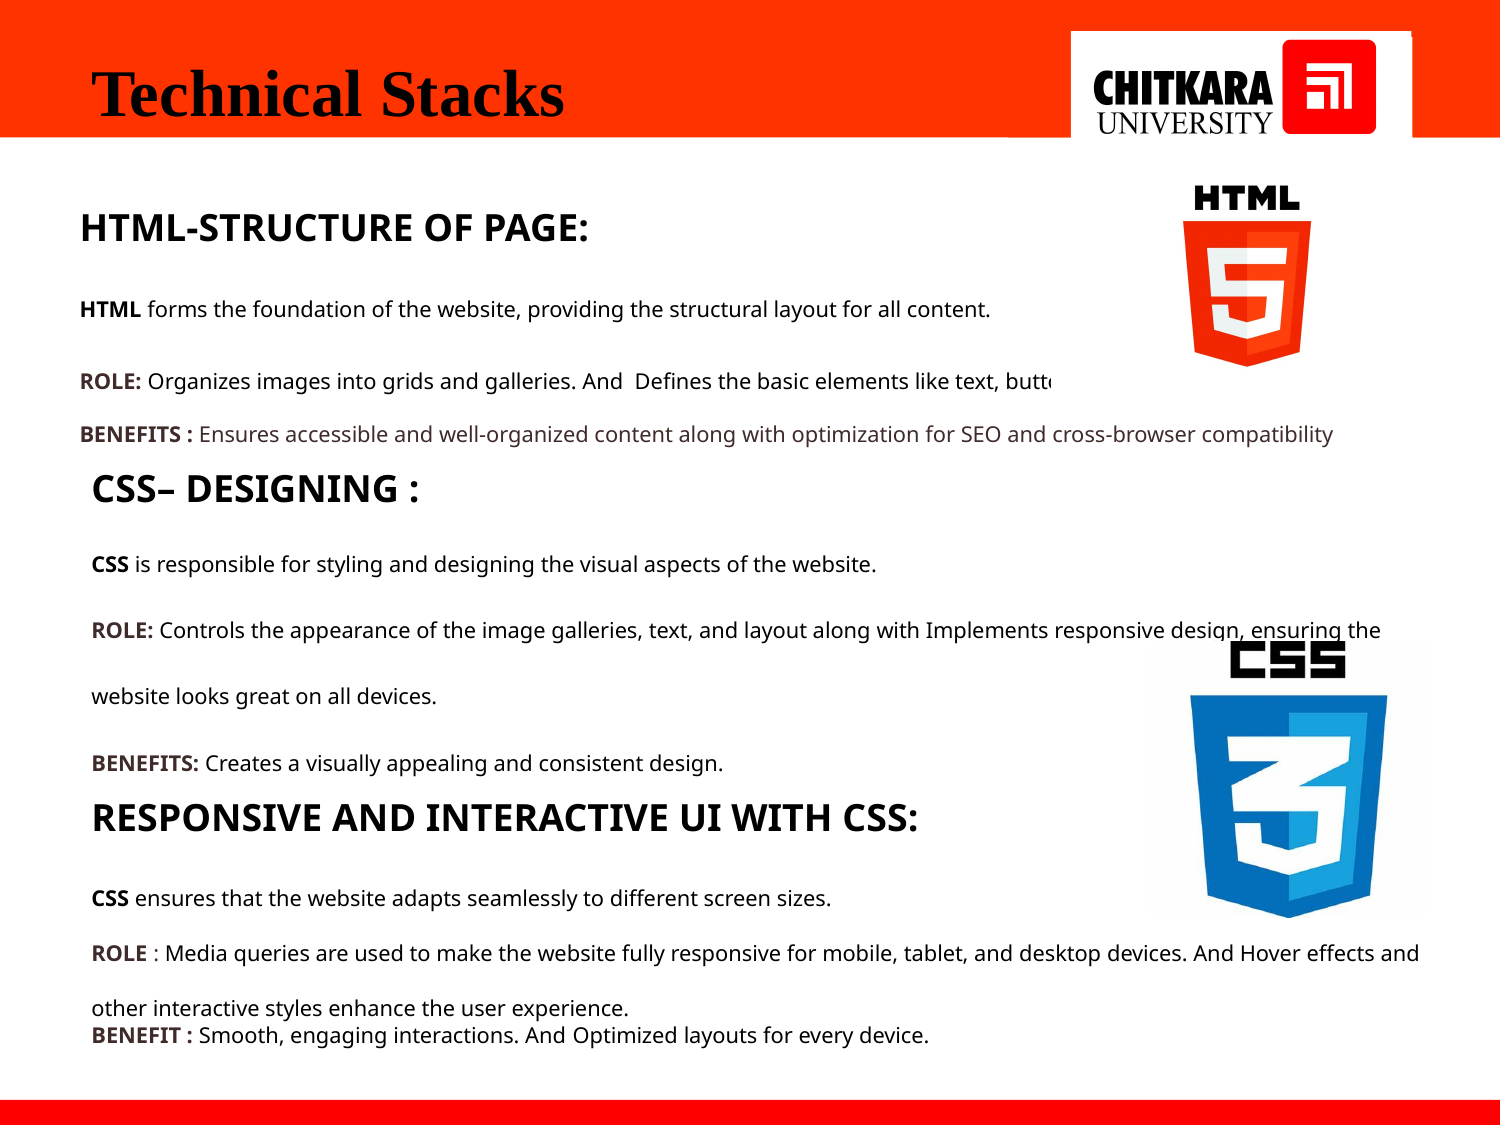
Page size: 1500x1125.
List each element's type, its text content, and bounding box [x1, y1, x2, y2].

picture [1050, 145, 1443, 408]
text_box HTML-STRUCTURE OF PAGE: HTML forms the foundation of the website, providing the structural layout for all content. ROLE: Organizes images into grids and galleries. And Defines the basic elements like text, buttons, and links. BENEFITS : Ensures accessible and well-organized content along with optimization for SEO and cross-browser compatibility [64, 196, 1400, 455]
text_box Technical Stacks [76, 42, 963, 138]
text_box CSS– DESIGNING : CSS is responsible for styling and designing the visual aspects of the website. ROLE: Controls the appearance of the image galleries, text, and layout along with Implements responsive design, ensuring the website looks great on all devices. BENEFITS: Creates a visually appealing and consistent design. [76, 457, 1447, 786]
picture [1150, 641, 1427, 918]
text_box RESPONSIVE AND INTERACTIVE UI WITH CSS: CSS ensures that the website adapts seamlessly to different screen sizes. ROLE : Media queries are used to make the website fully responsive for mobile, tablet, and desktop devices. And Hover effects and other interactive styles enhance the user experience. BENEFIT : Smooth, engaging interactions. And Optimized layouts for every device. [76, 786, 1495, 1100]
picture [1074, 37, 1391, 138]
